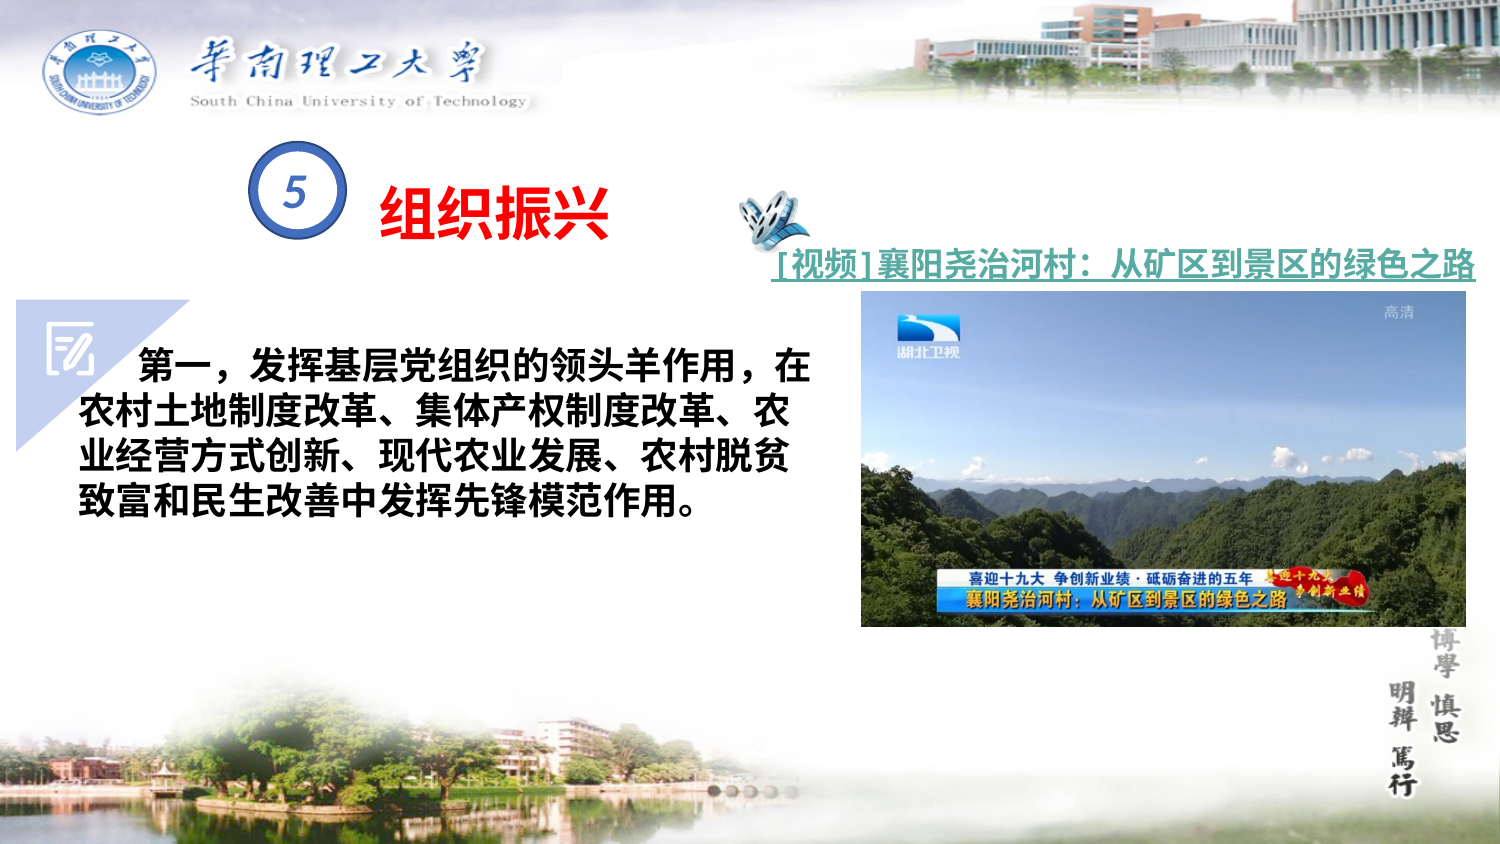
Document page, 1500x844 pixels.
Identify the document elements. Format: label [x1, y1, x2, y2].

text_box [249, 134, 628, 244]
picture [0, 0, 1500, 844]
text_box [15, 299, 813, 630]
text_box [731, 189, 1500, 292]
